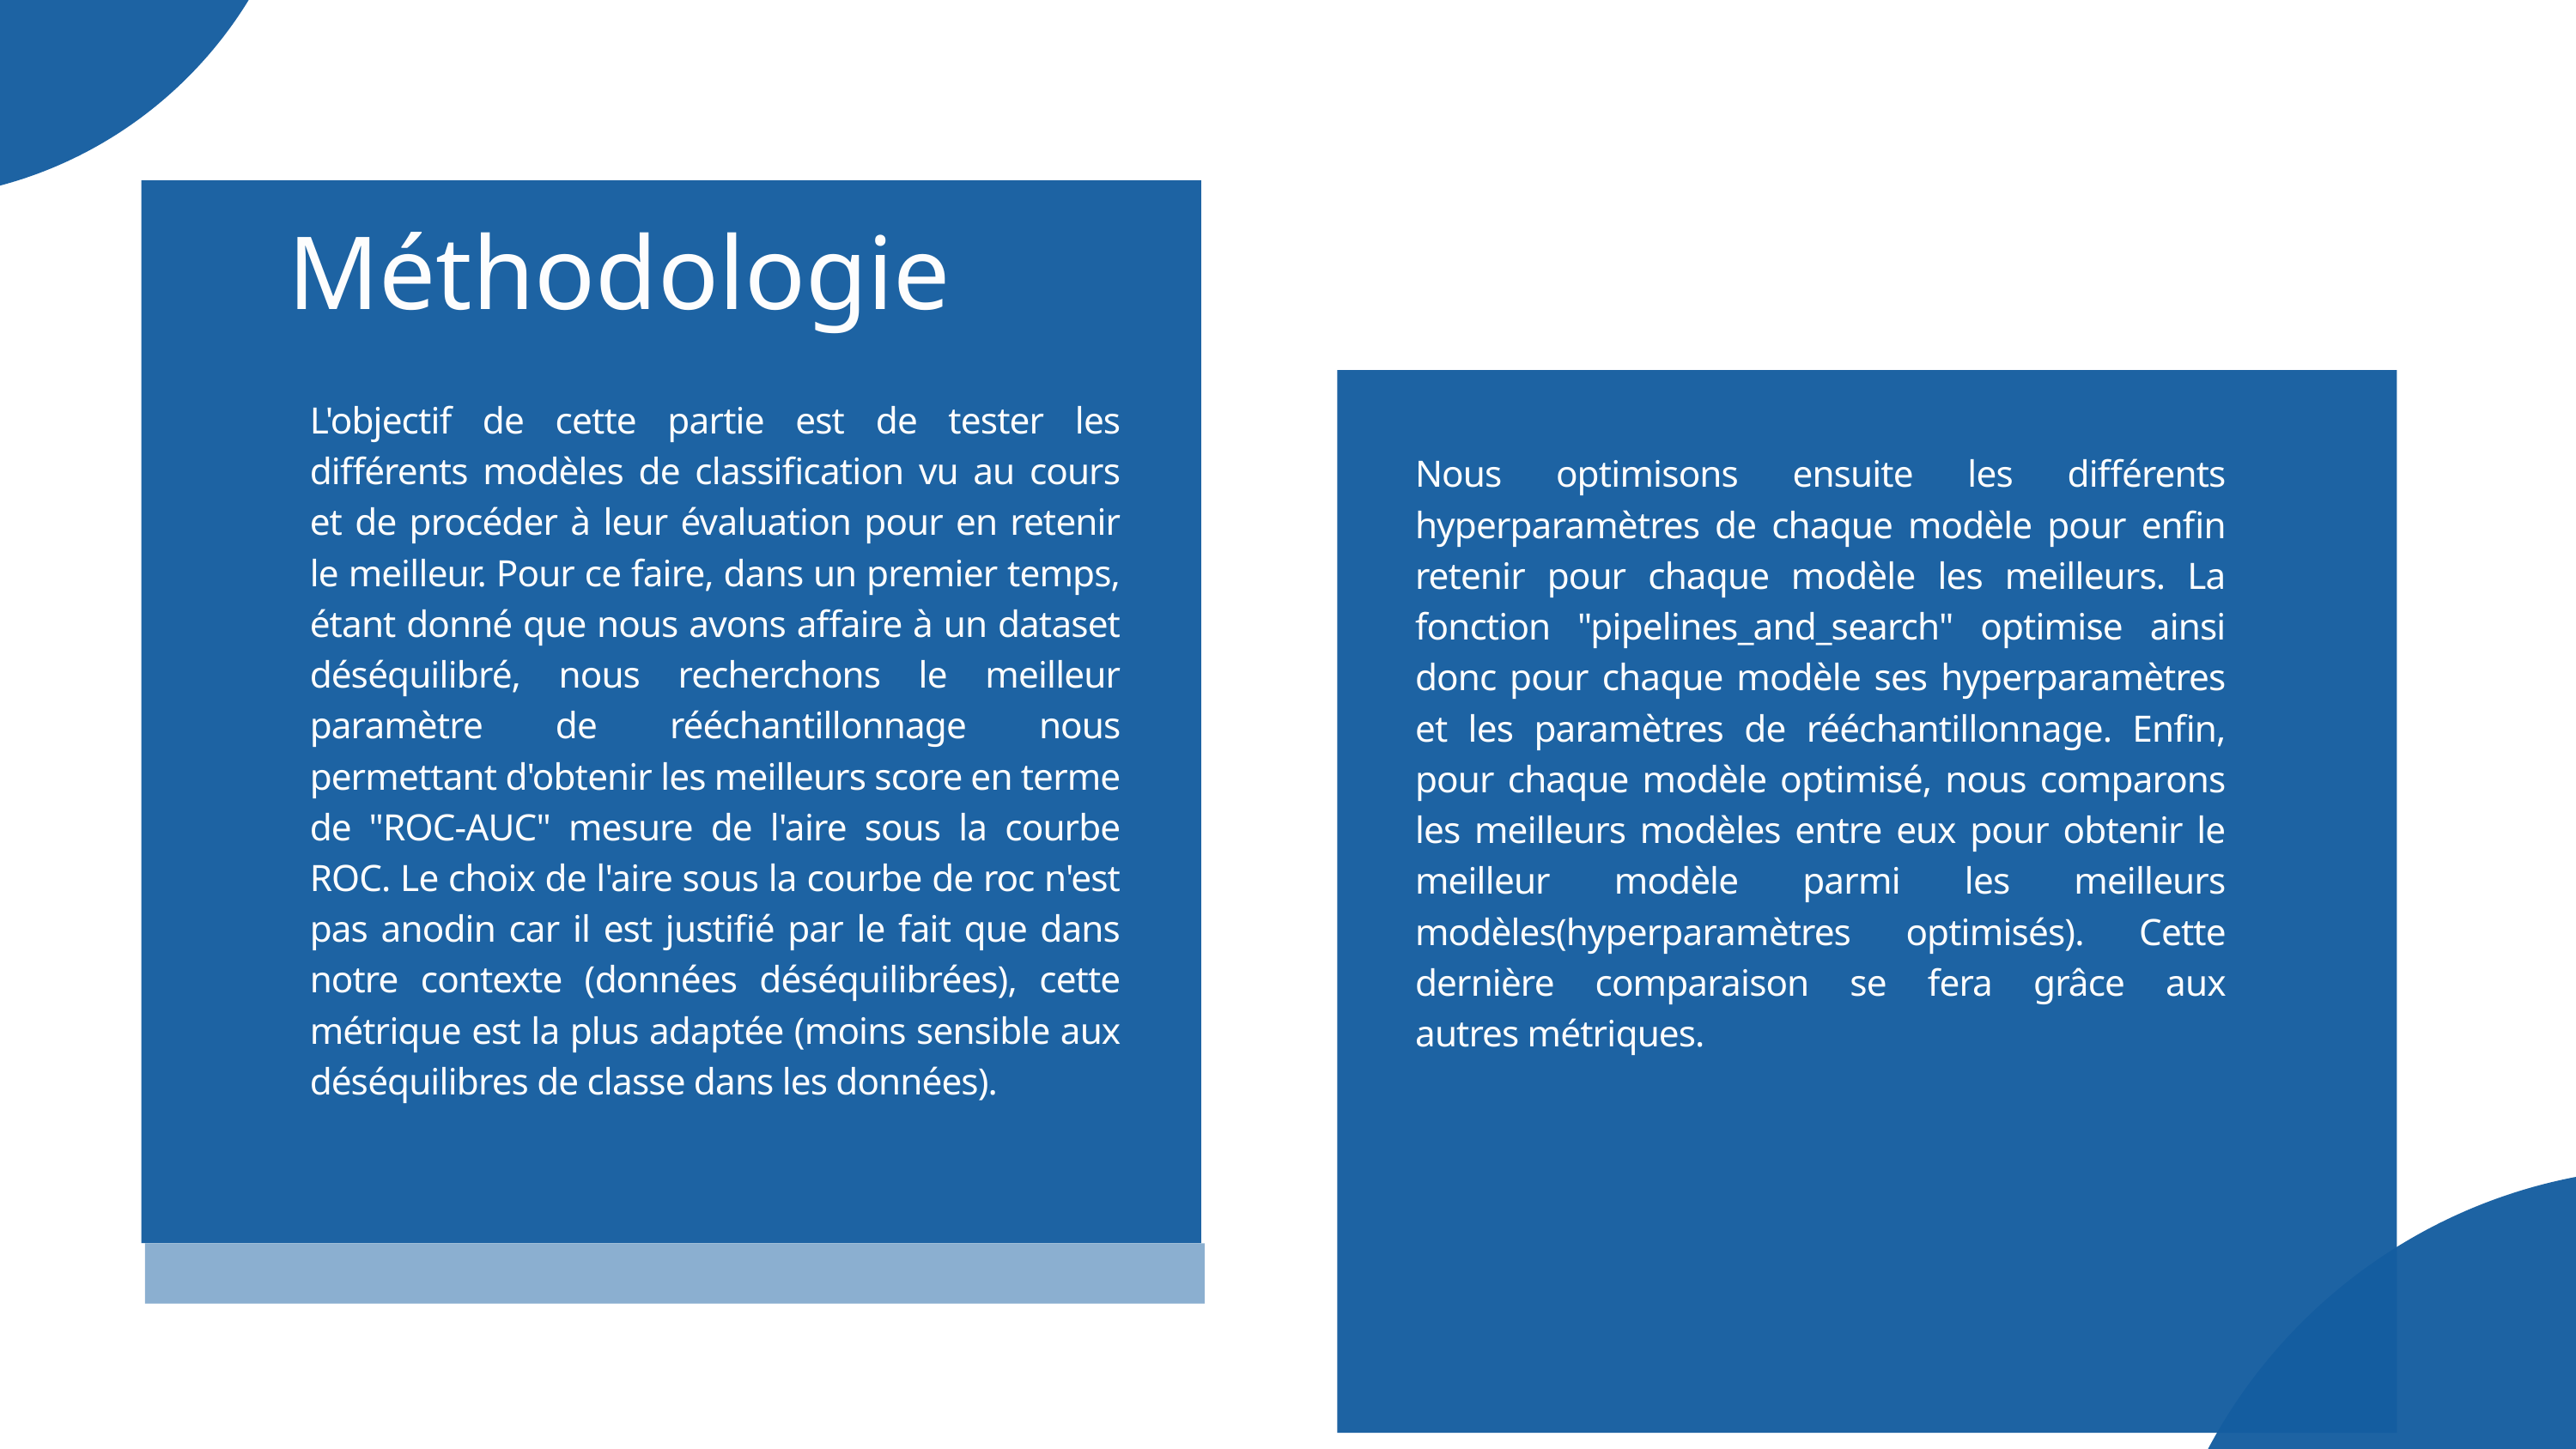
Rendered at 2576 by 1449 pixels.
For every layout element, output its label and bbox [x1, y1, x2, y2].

text_box [2146, 1167, 2576, 1449]
text_box [141, 179, 1201, 1244]
text_box [1337, 369, 2397, 1434]
text_box [144, 1243, 1206, 1304]
text_box [0, 0, 311, 200]
